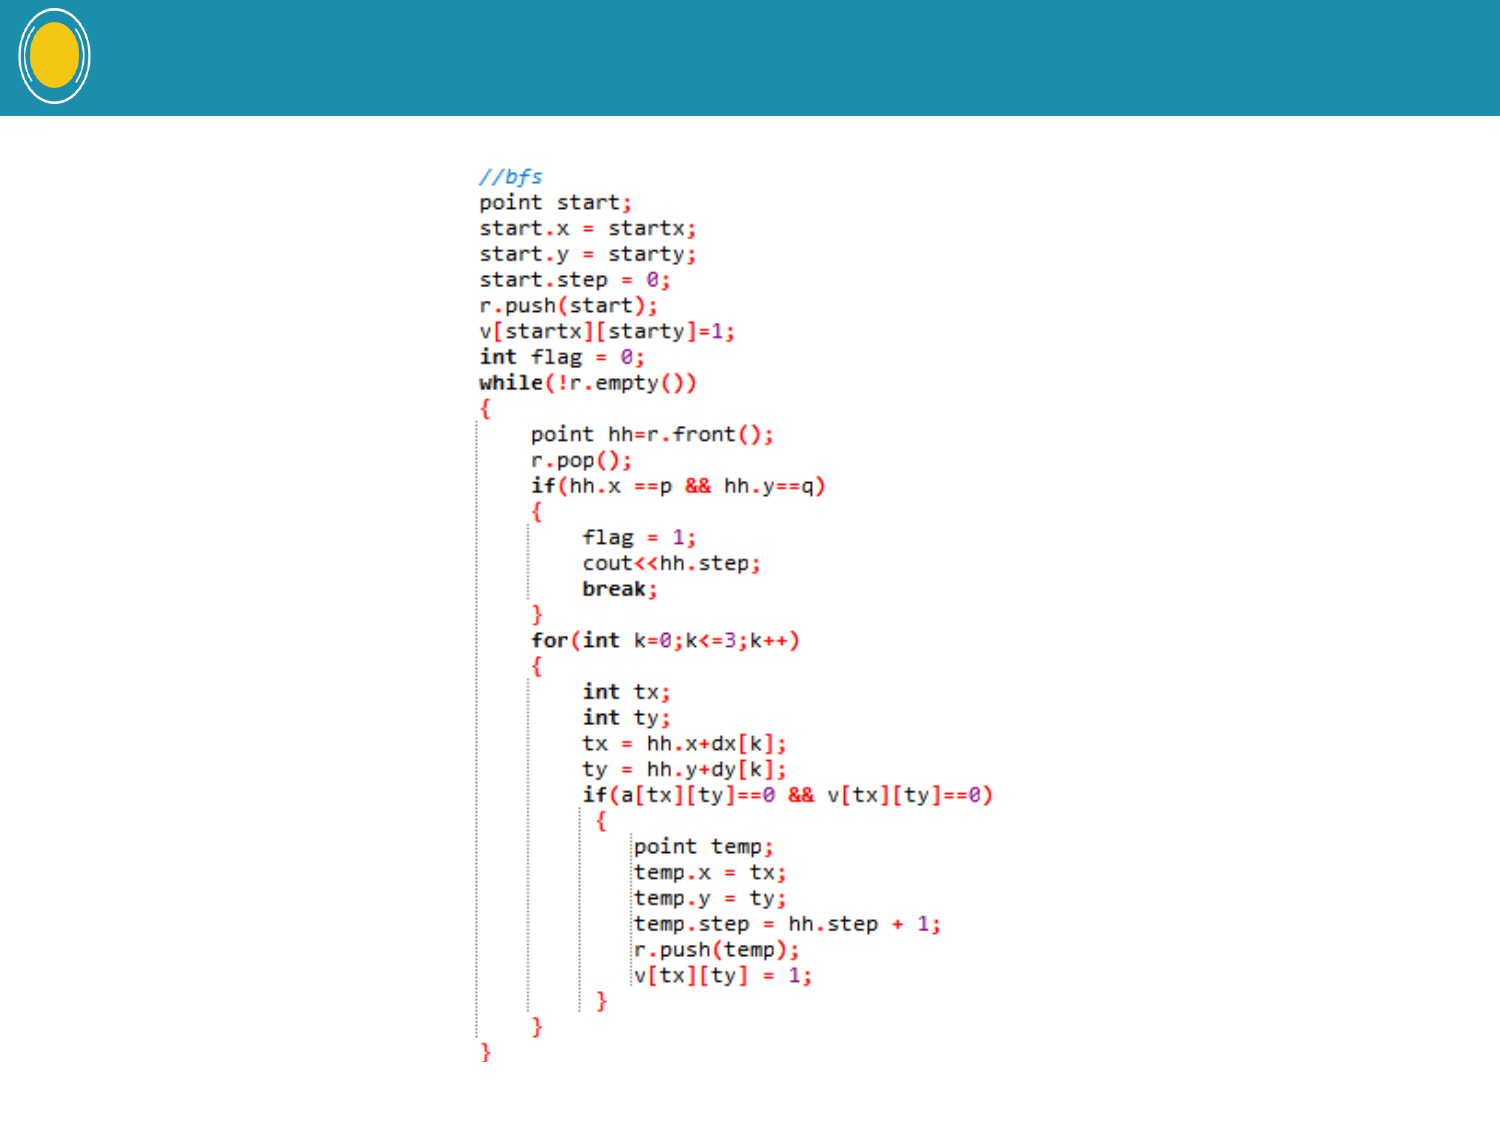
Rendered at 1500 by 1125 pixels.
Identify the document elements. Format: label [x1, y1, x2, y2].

list [441, 149, 1017, 1062]
picture [0, 0, 1500, 1125]
